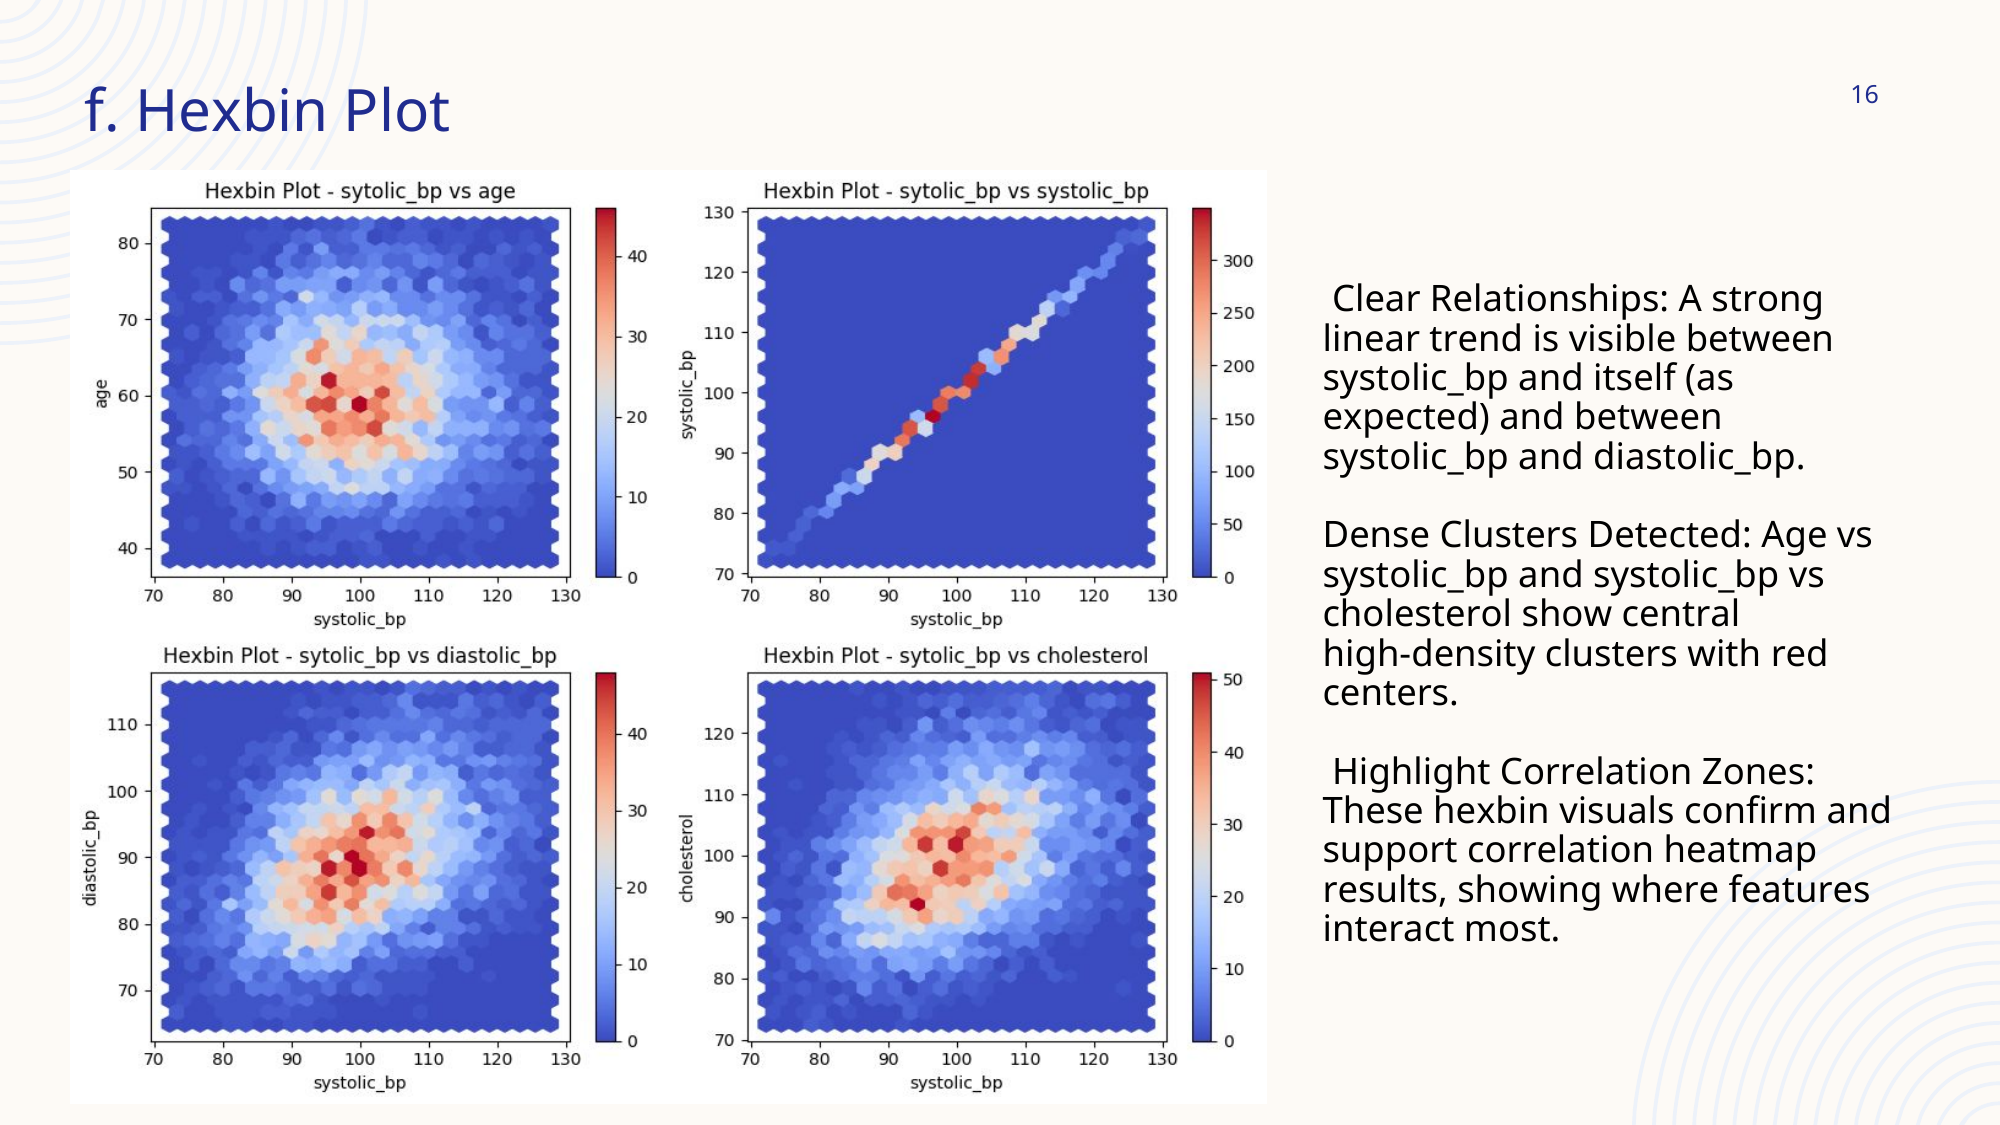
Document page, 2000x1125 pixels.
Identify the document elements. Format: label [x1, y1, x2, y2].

text_box [1322, 745, 1903, 953]
text_box [1322, 509, 1884, 717]
picture [70, 171, 1266, 1104]
text_box [1850, 77, 1879, 112]
text_box [84, 69, 451, 148]
text_box [1322, 272, 1845, 480]
